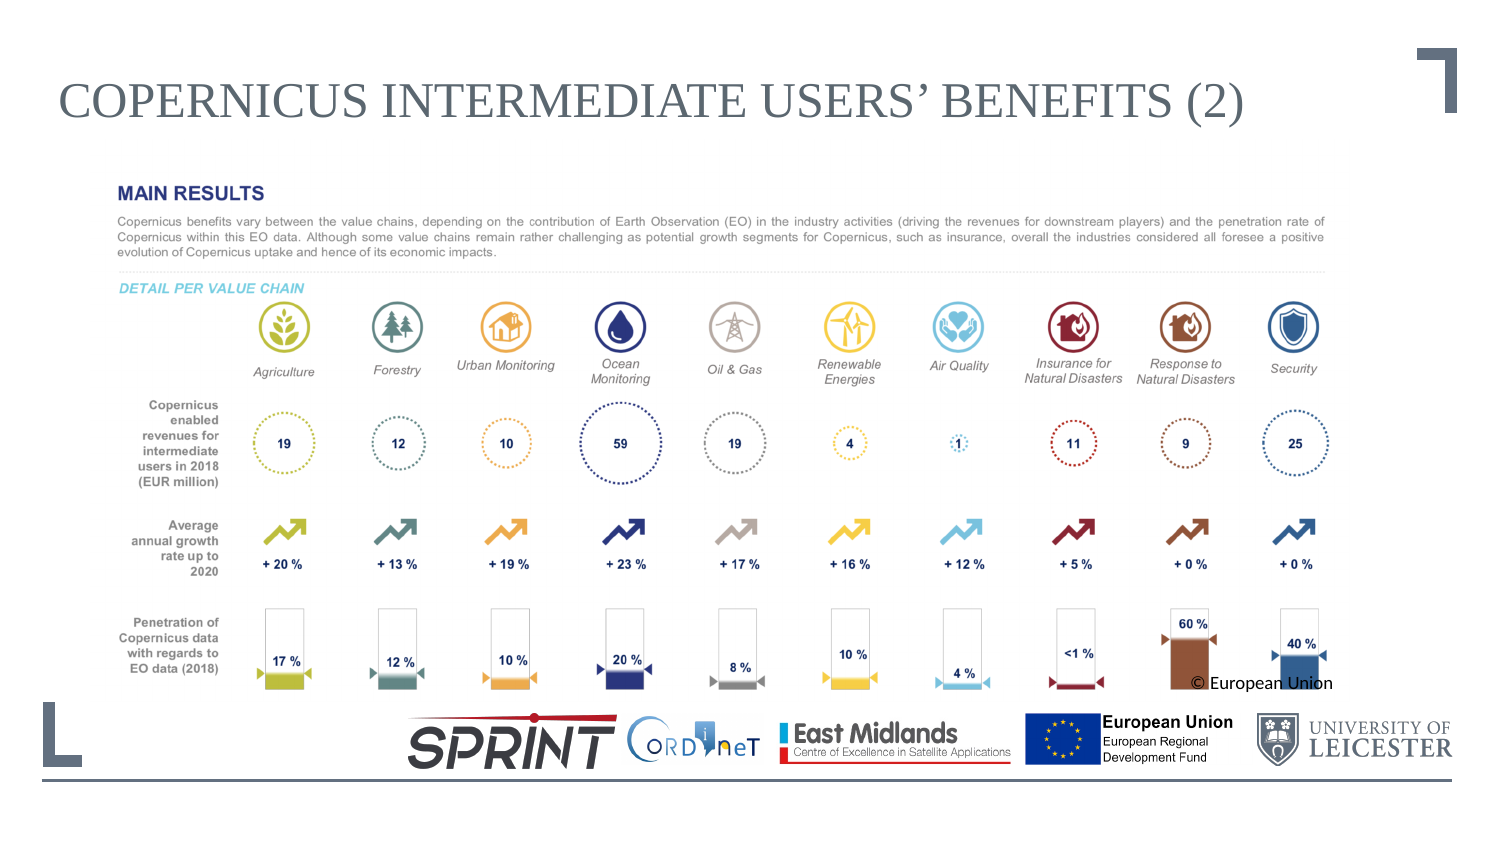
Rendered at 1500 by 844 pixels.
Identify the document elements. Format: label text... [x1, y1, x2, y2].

title Copernicus Intermediate users’ benefits (2) [43, 66, 1397, 208]
picture [1025, 713, 1253, 765]
picture [768, 713, 1021, 769]
picture [621, 713, 764, 765]
picture [408, 713, 617, 769]
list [90, 139, 1350, 702]
